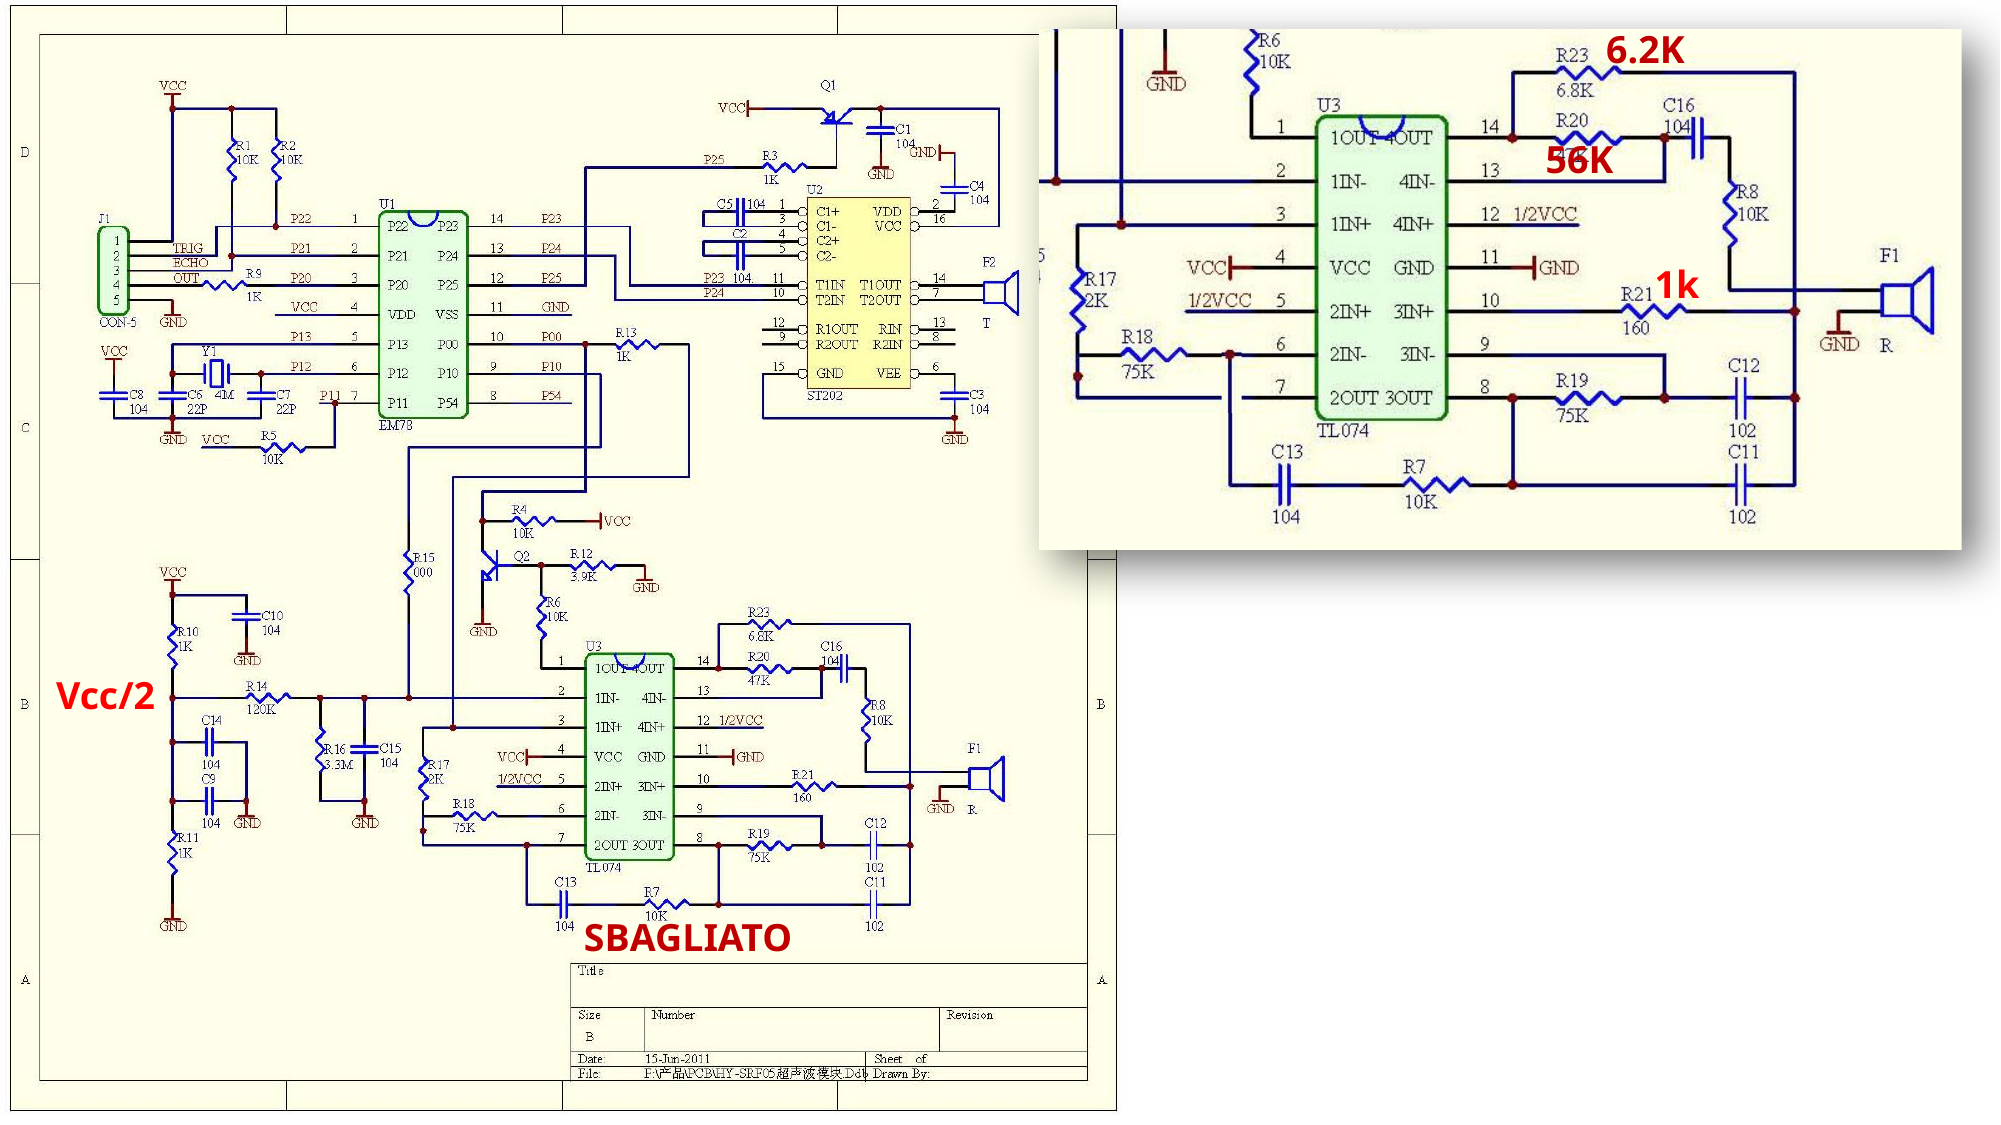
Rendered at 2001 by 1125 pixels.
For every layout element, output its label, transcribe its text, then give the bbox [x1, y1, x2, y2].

text_box 6.2K [1591, 18, 1700, 28]
picture [0, 0, 1963, 1125]
